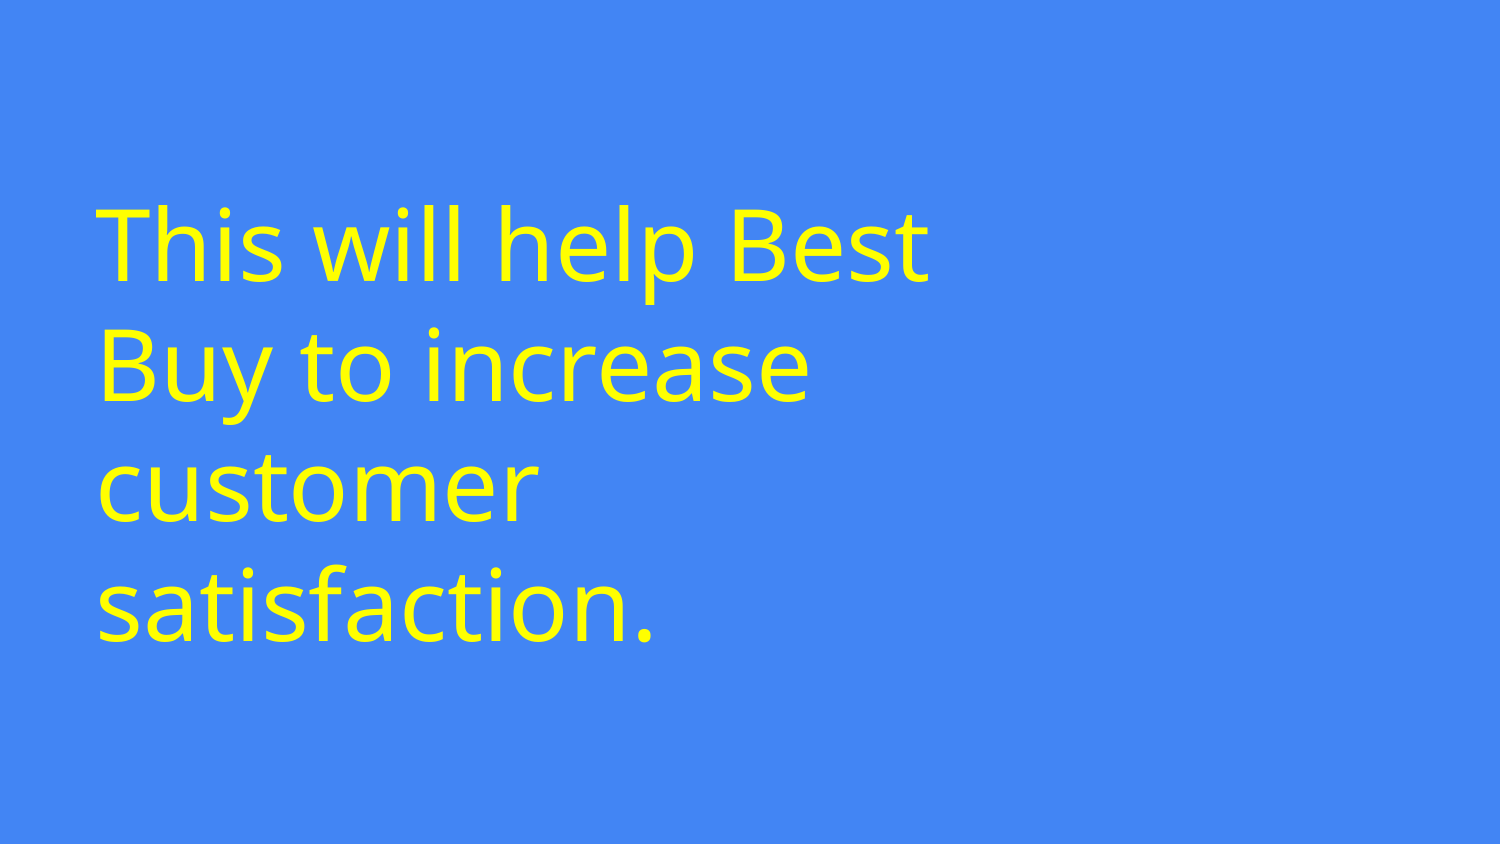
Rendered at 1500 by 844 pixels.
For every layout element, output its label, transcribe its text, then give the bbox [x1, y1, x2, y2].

title This will help Best Buy to increase customer satisfaction. [80, 86, 1013, 758]
